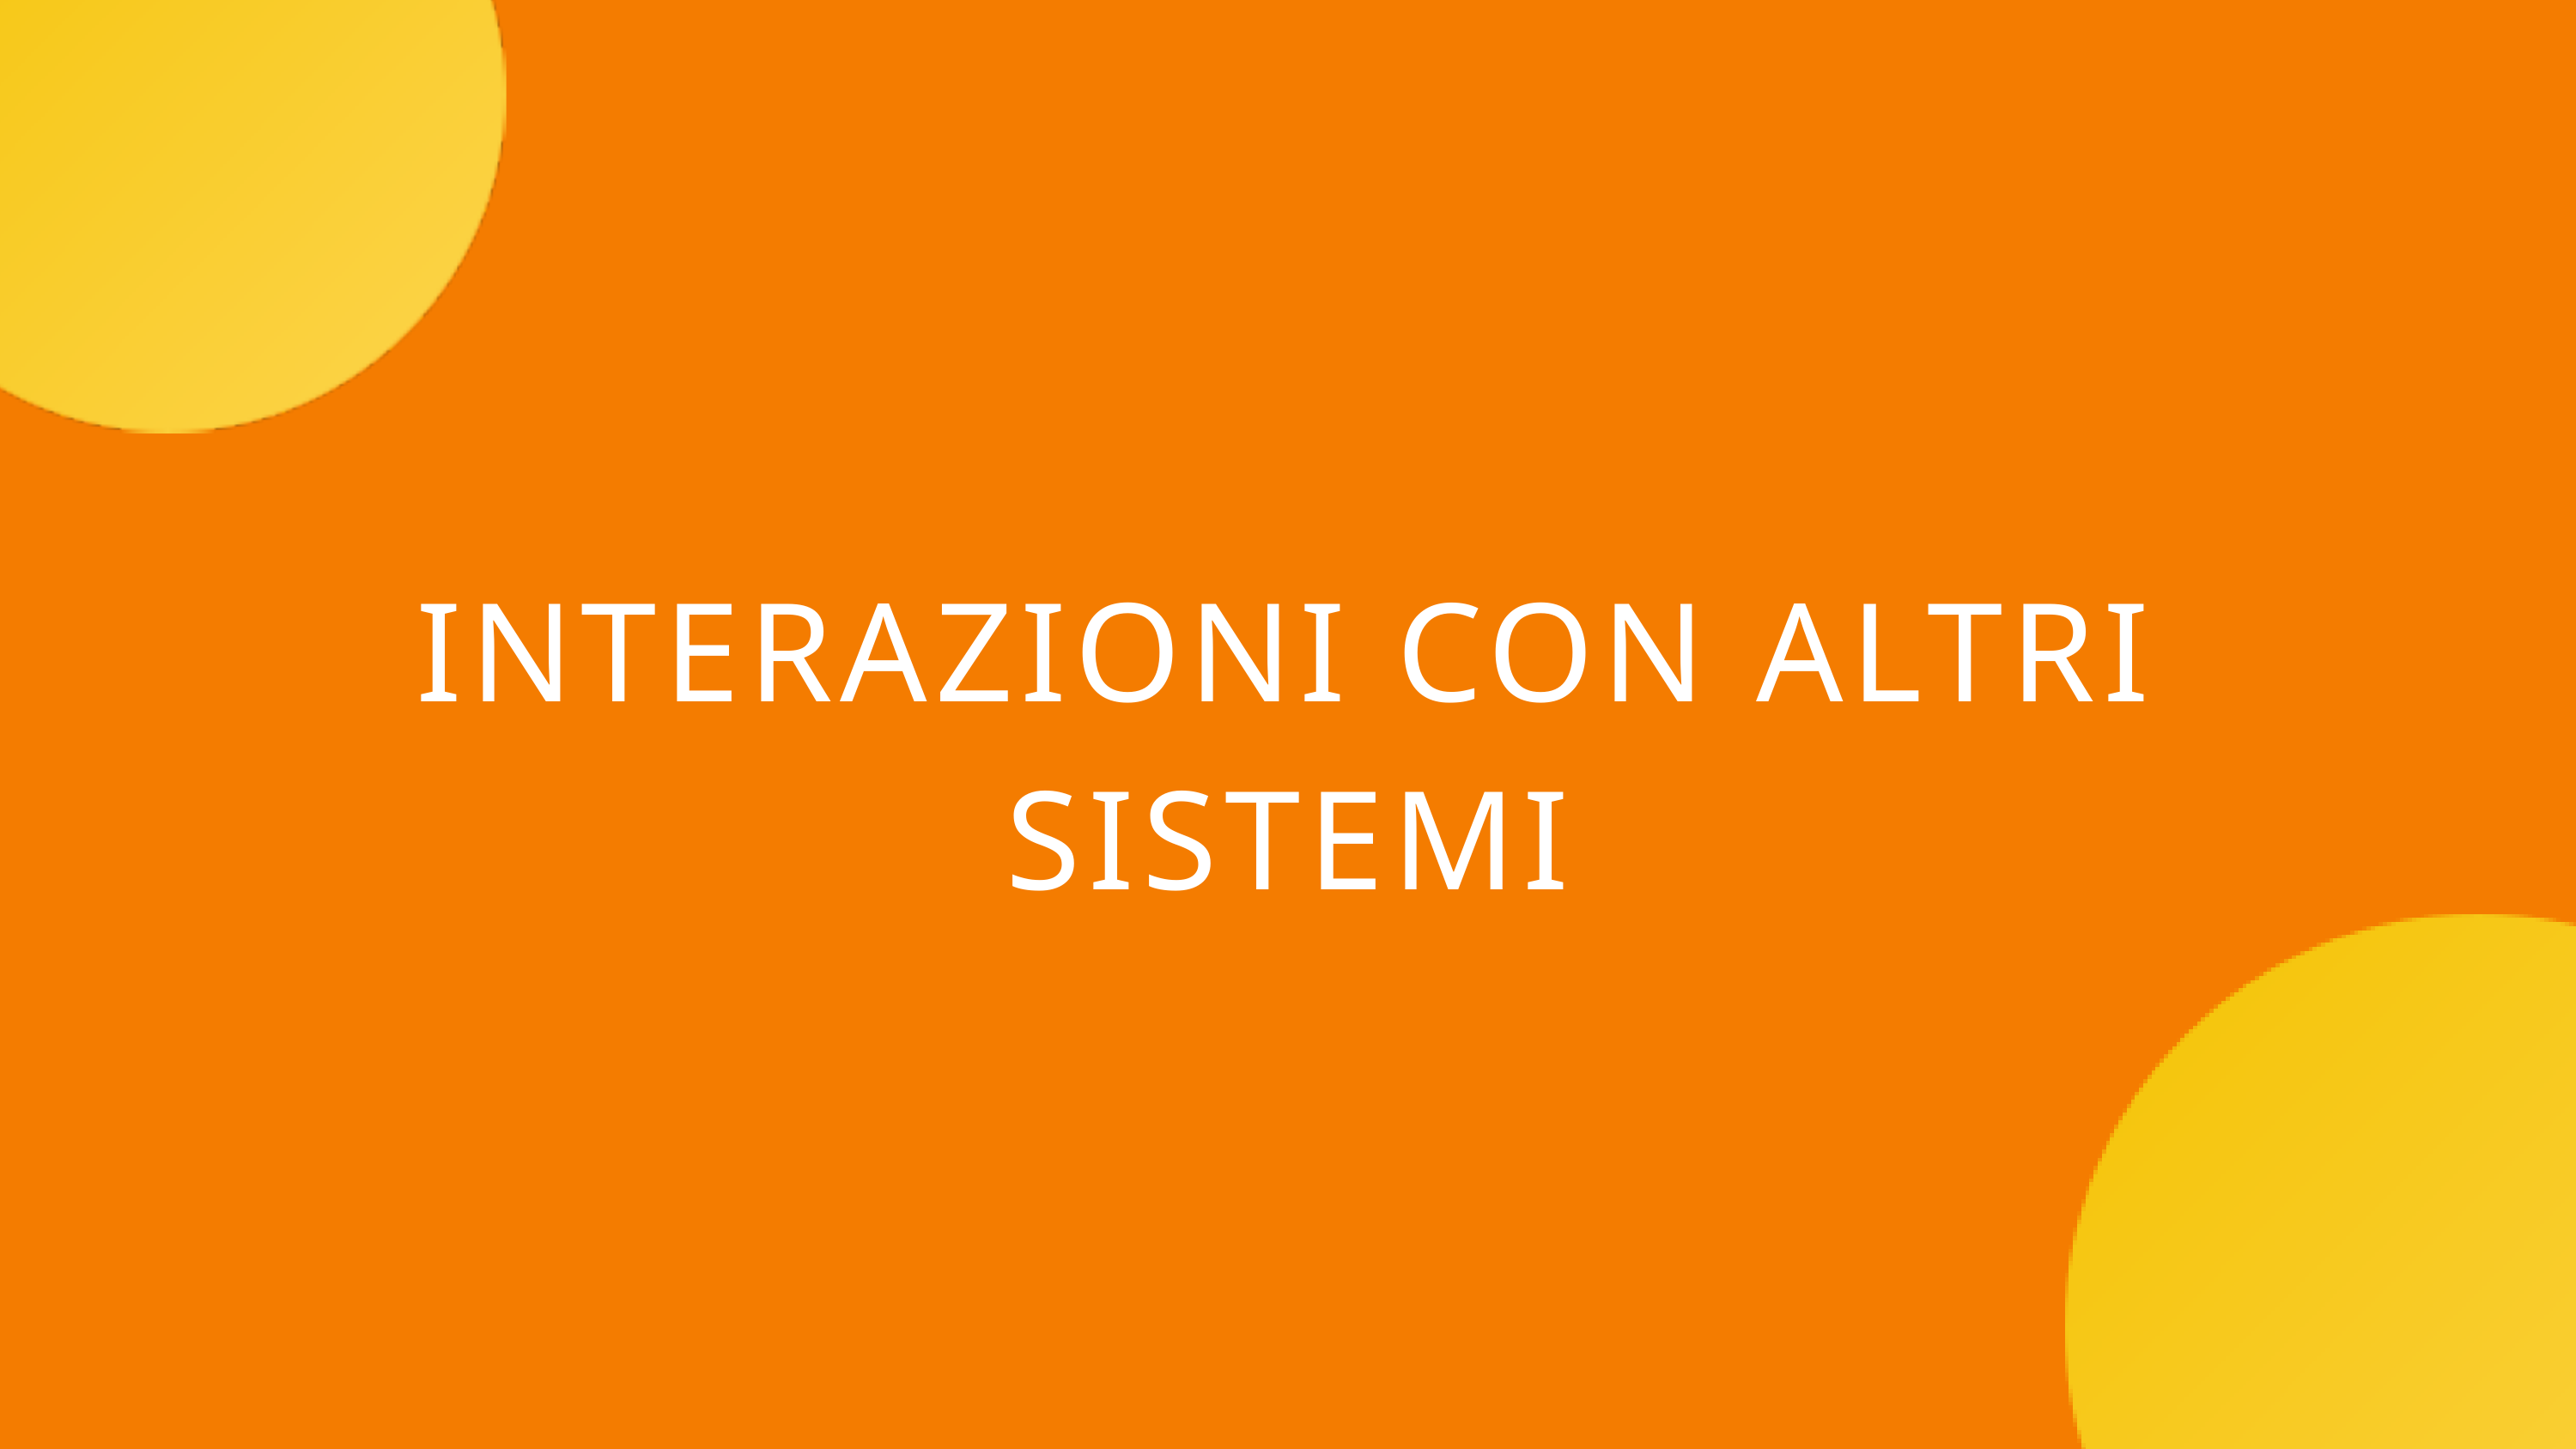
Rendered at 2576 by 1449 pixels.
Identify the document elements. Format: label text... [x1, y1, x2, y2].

text_box [2065, 914, 2576, 1449]
text_box [0, 0, 507, 433]
text_box INTERAZIONI CON ALTRI SISTEMI [277, 540, 2299, 918]
